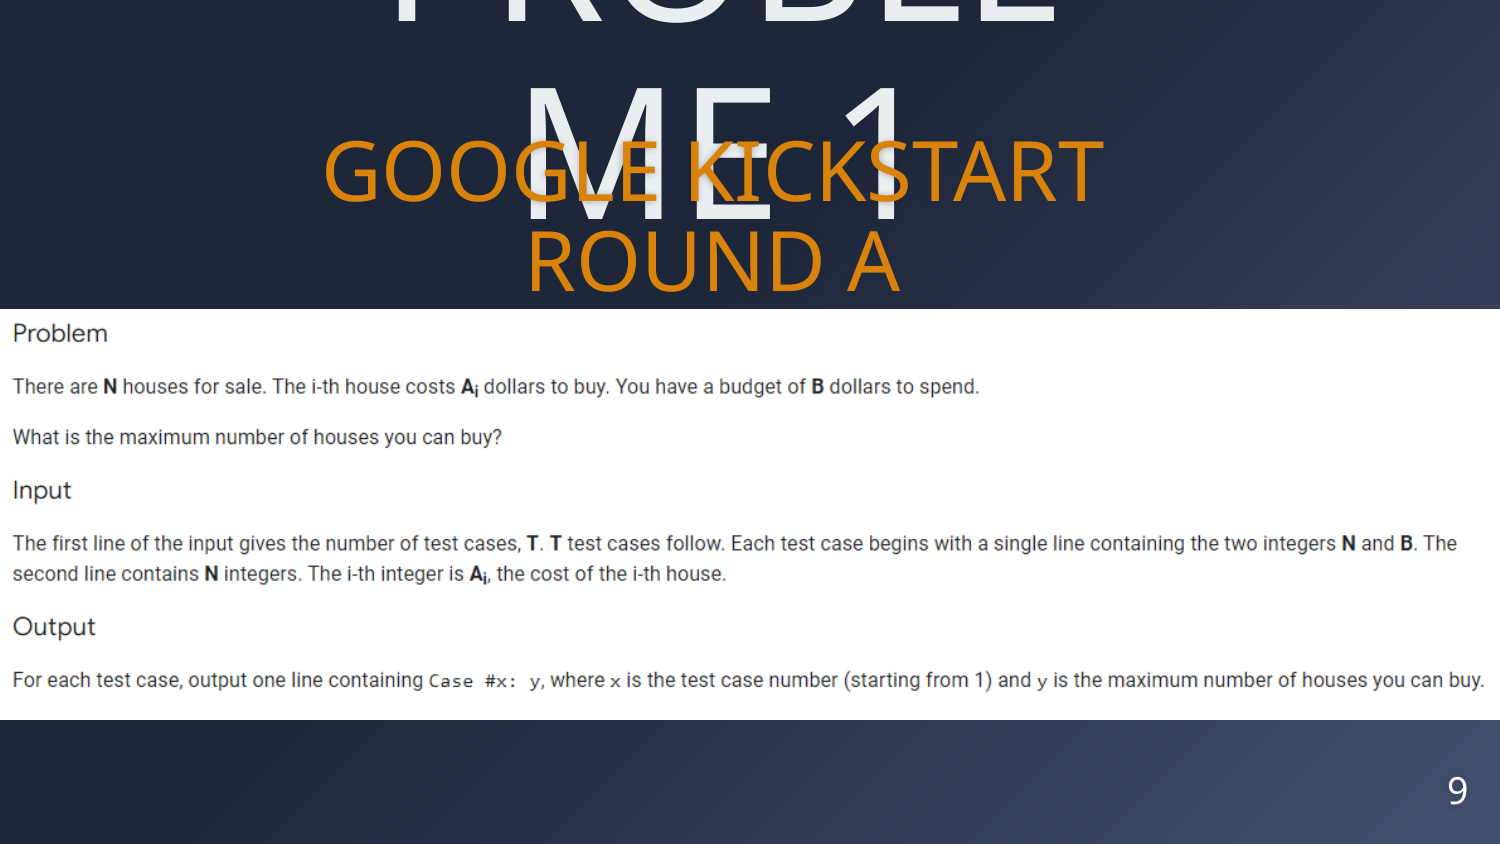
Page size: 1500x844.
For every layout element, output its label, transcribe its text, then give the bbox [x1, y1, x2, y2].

title PROBLEME 1 [352, 48, 1096, 203]
text_box GOOGLE KICKSTART ROUND A [227, 207, 1199, 308]
slide_number 9 [1378, 761, 1469, 814]
picture [0, 309, 1500, 720]
